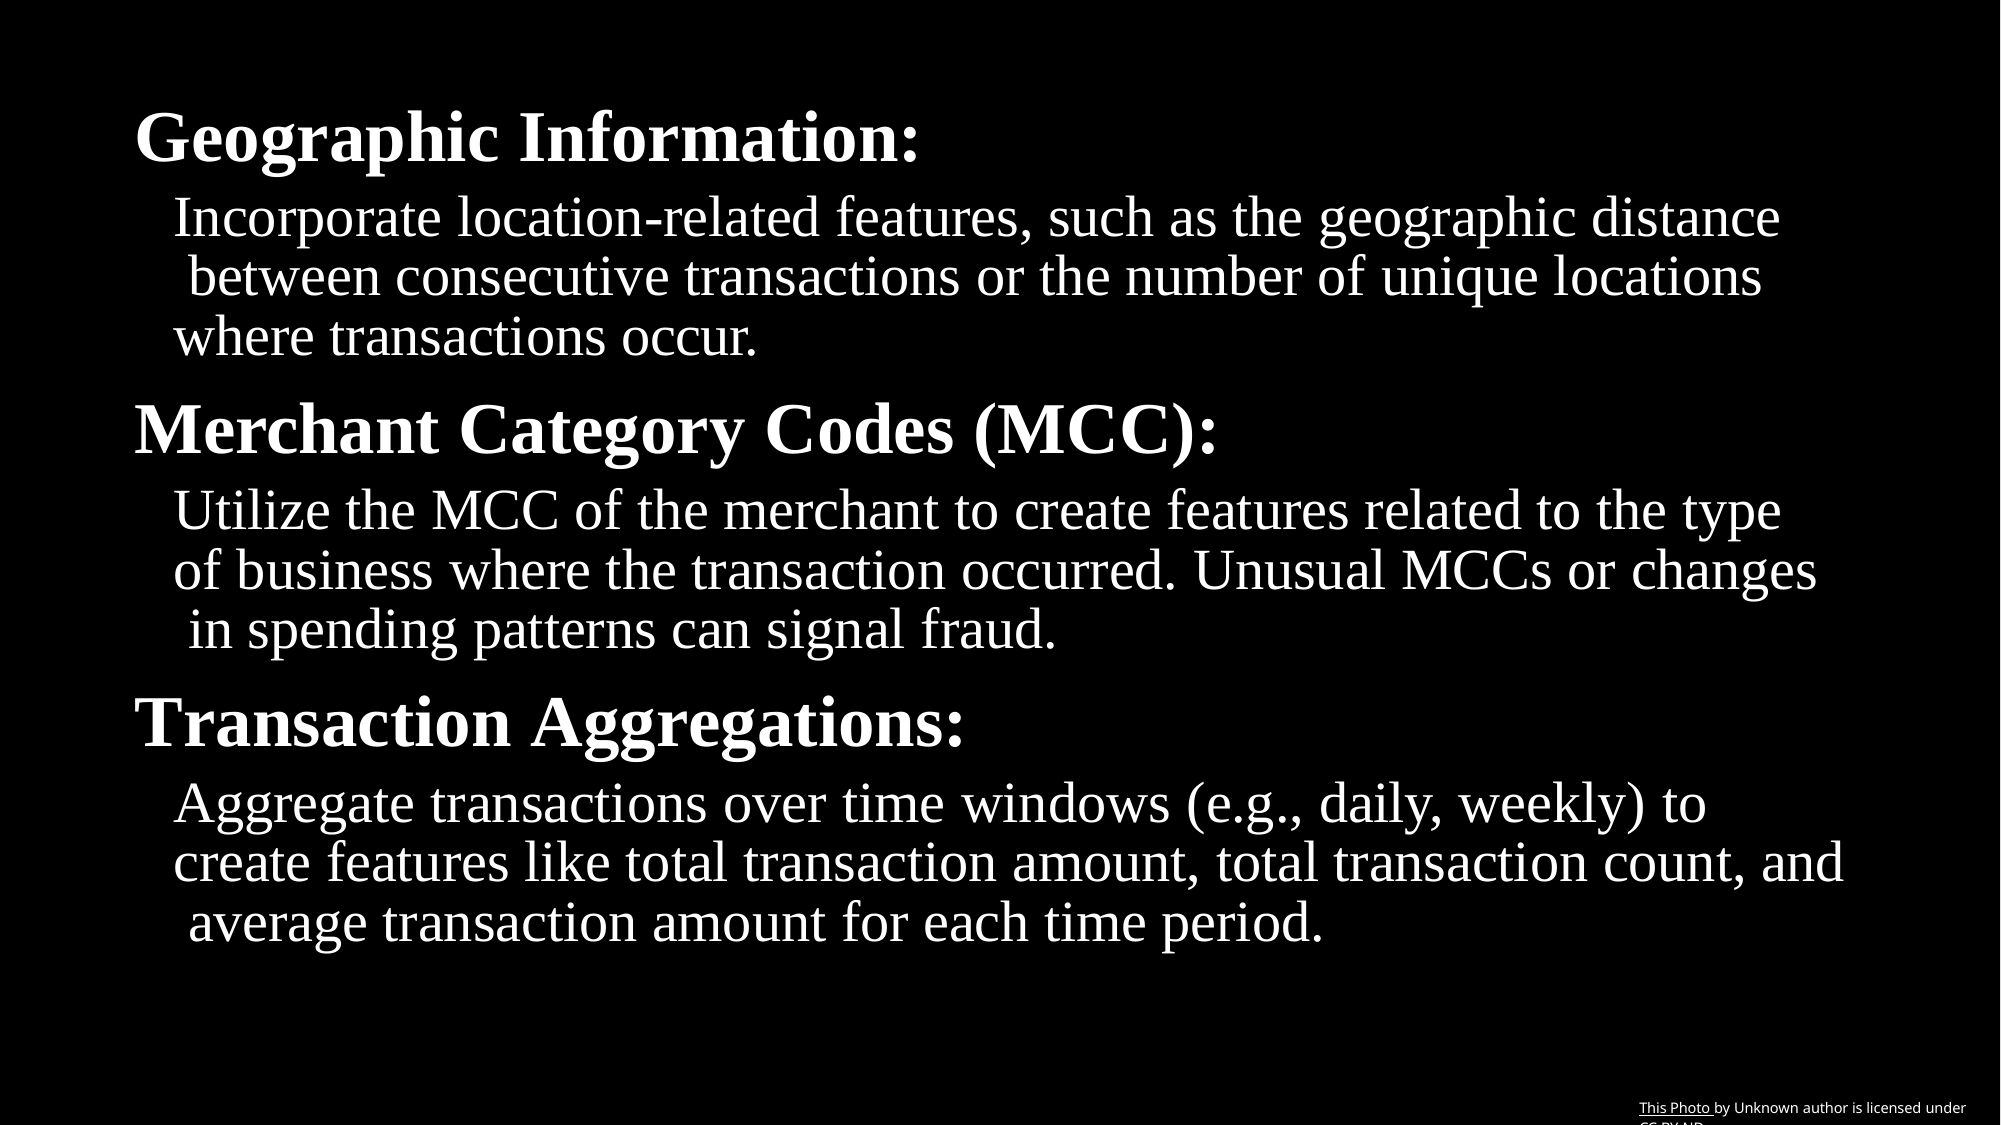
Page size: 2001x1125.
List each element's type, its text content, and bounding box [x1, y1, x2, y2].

title Geographic Information: [132, 86, 926, 176]
text_box This Photo by Unknown author is licensed under CC BY-ND. [1637, 1097, 1988, 1125]
text_box Incorporate location-related features, such as the geographic distance between consecutive transactions or the number of unique locations where transactions occur. Merchant Category Codes (MCC): Utilize the MCC of the merchant to create features related to the type of business where the transaction occurred. Unusual MCCs or changes in spending patterns can signal fraud. Transaction Aggregations: Aggregate transactions over time windows (e.g., daily, weekly) to create features like total transaction amount, total transaction count, and average transaction amount for each time period. [132, 176, 1852, 953]
